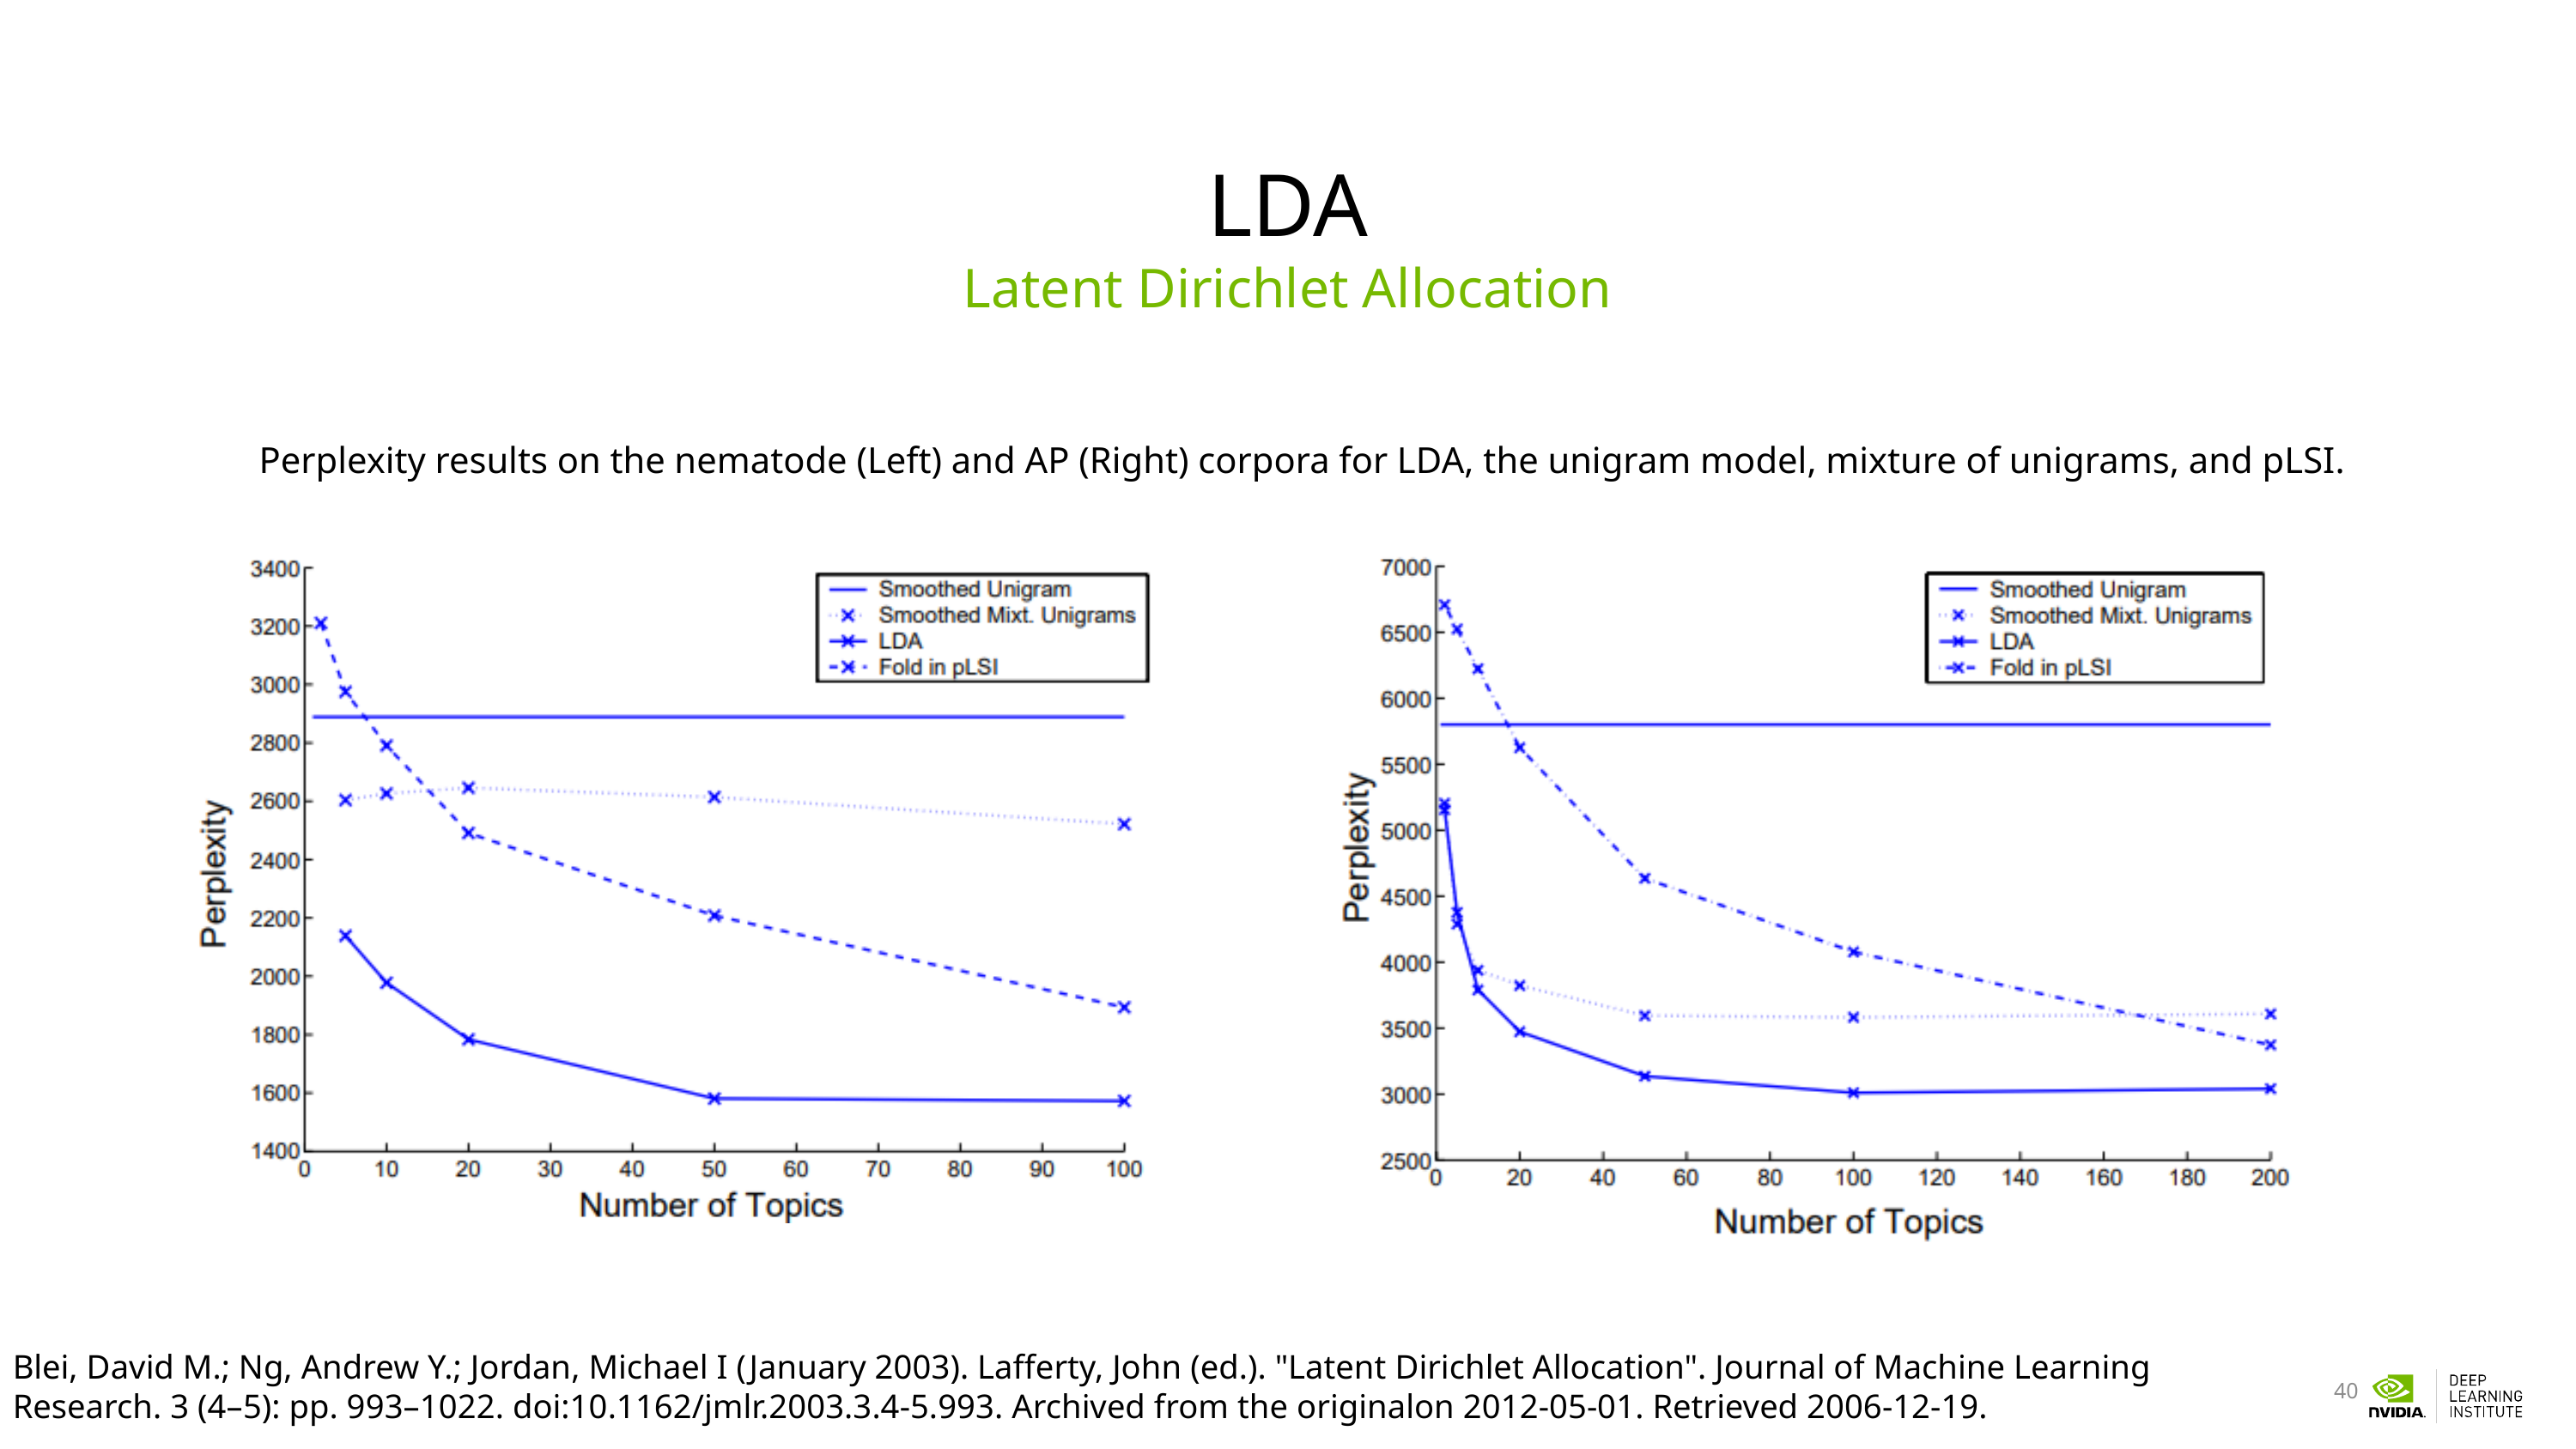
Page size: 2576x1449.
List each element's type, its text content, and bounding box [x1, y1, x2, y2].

picture [33, 476, 2459, 1268]
text_box Blei, David M.; Ng, Andrew Y.; Jordan, Michael I (January 2003). Lafferty, John (ed.). "Latent Dirichlet Allocation". Journal of Machine Learning Research. 3 (4–5): pp. 993–1022. doi:10.1162/jmlr.2003.3.4-5.993. Archived from the originalon 2012-05-01. Retrieved 2006-12-19. [0, 1338, 2357, 1434]
list Latent Dirichlet Allocation [116, 255, 2459, 379]
text_box Perplexity results on the nematode (Left) and AP (Right) corpora for LDA, the unigram model, mixture of unigrams, and pLSI. [245, 429, 2413, 488]
title LDA [116, 122, 2459, 255]
